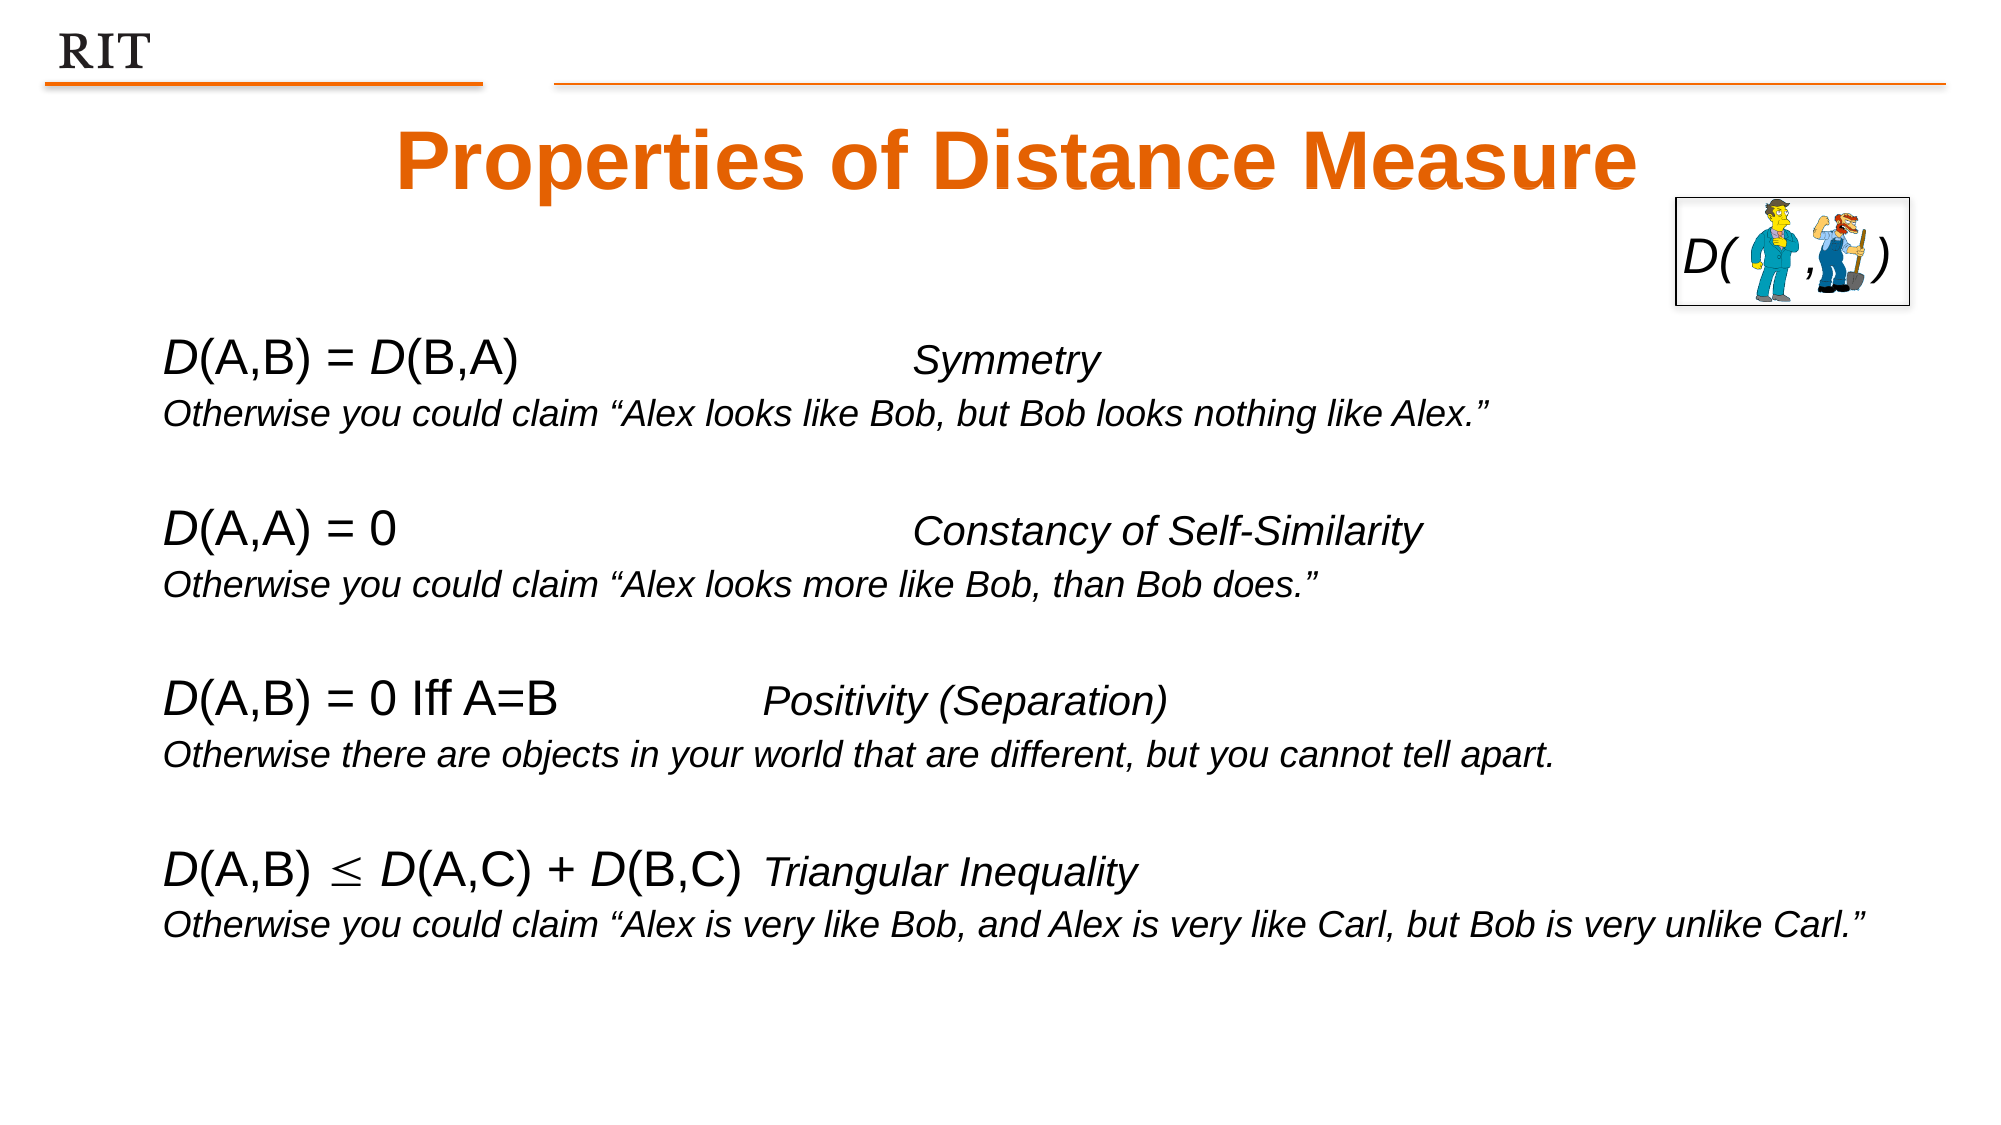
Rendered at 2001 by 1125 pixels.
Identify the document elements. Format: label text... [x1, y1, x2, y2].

title Properties of Distance Measure [117, 114, 1918, 198]
text_box D(A,B) = D(B,A) Symmetry Otherwise you could claim “Alex looks like Bob, but Bob looks nothing like Alex.” D(A,A) = 0 Constancy of Self-Similarity Otherwise you could claim “Alex looks more like Bob, than Bob does.” D(A,B) = 0 Iff A=B Positivity (Separation) Otherwise there are objects in your world that are different, but you cannot tell apart. D(A,B)  D(A,C) + D(B,C) Triangular Inequality Otherwise you could claim “Alex is very like Bob, and Alex is very like Carl, but Bob is very unlike Carl.” [147, 311, 1934, 1008]
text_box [1667, 197, 1910, 306]
